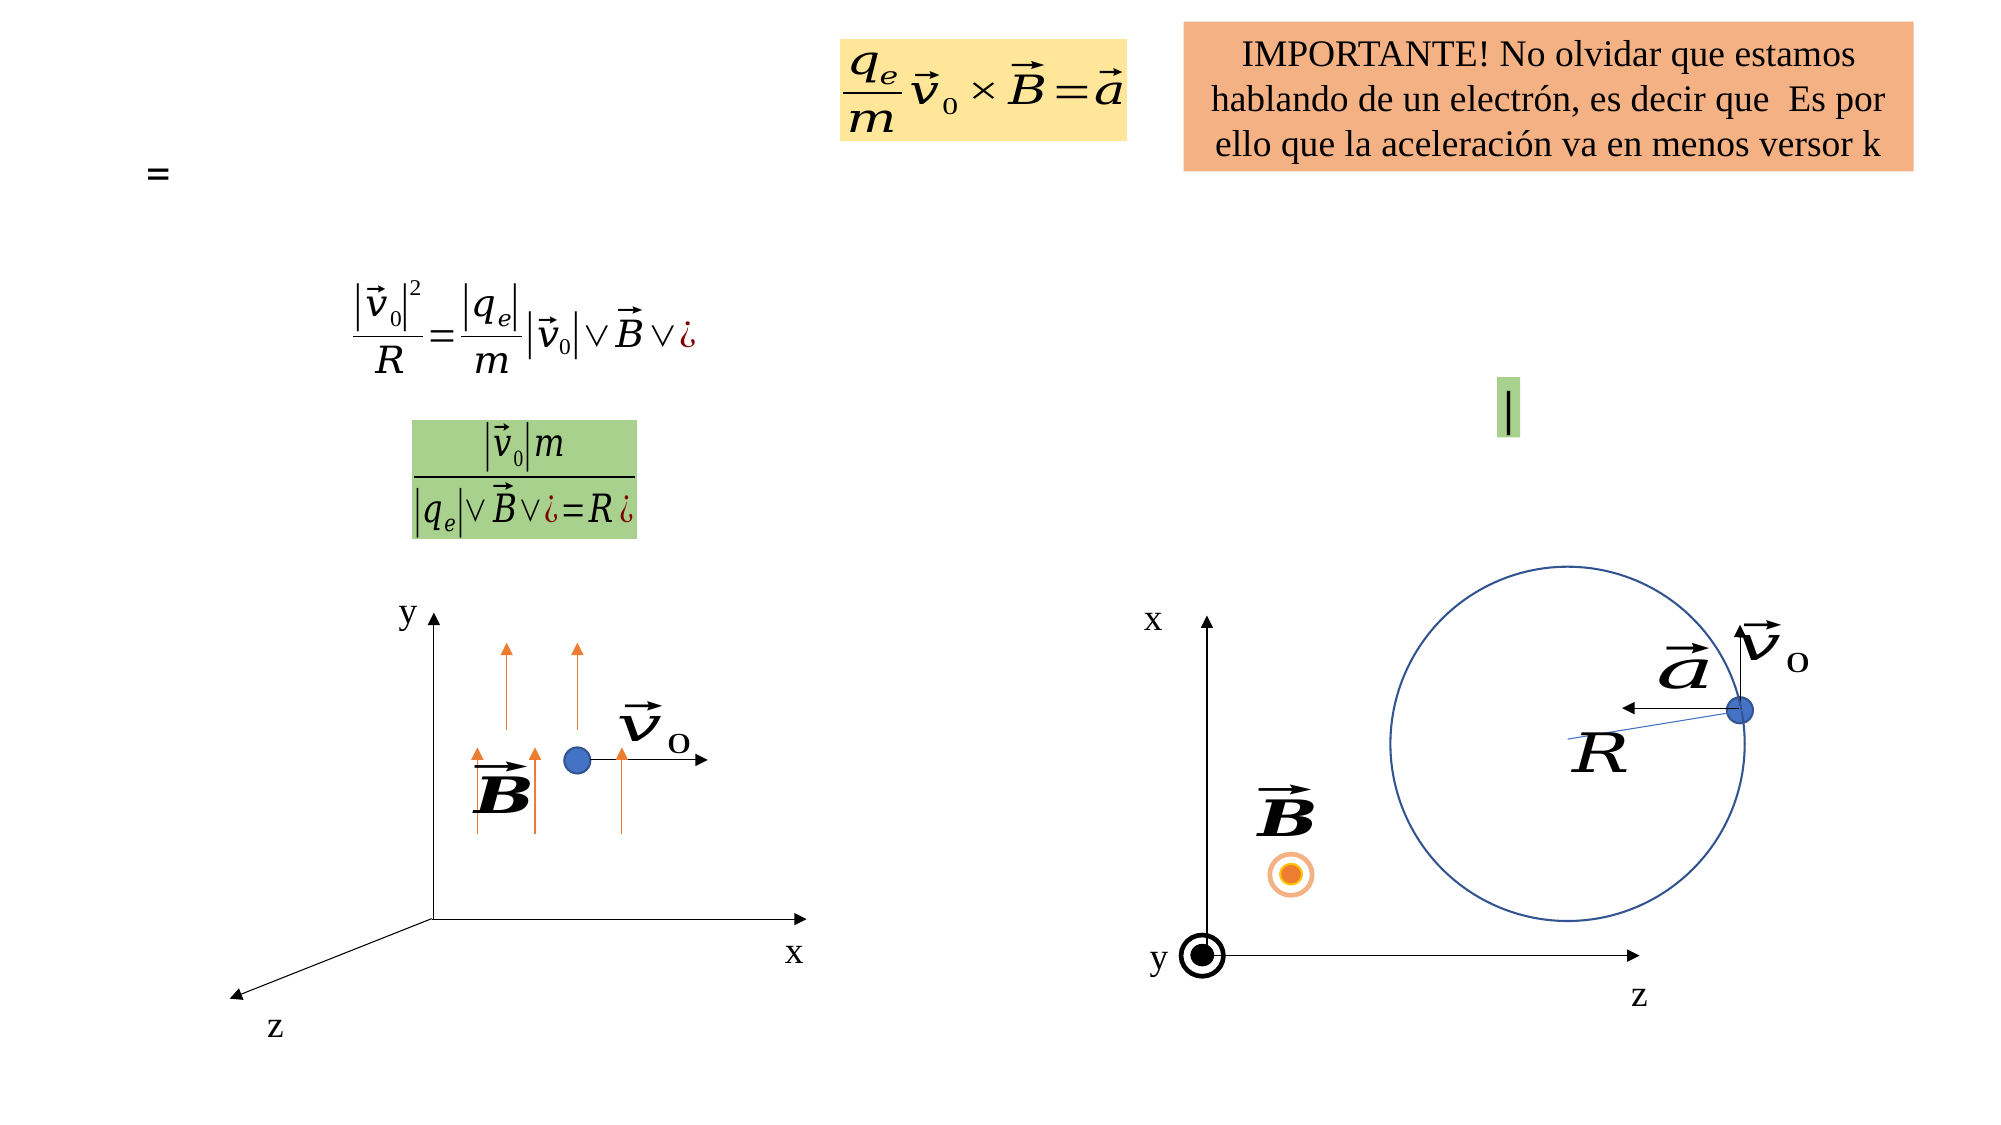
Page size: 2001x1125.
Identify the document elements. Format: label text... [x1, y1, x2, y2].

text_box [1269, 854, 1313, 896]
text_box z [1616, 961, 1663, 1022]
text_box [1390, 566, 1812, 921]
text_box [1181, 934, 1224, 977]
text_box x [1129, 585, 1178, 645]
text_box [229, 578, 819, 1054]
text_box y [1134, 924, 1184, 985]
